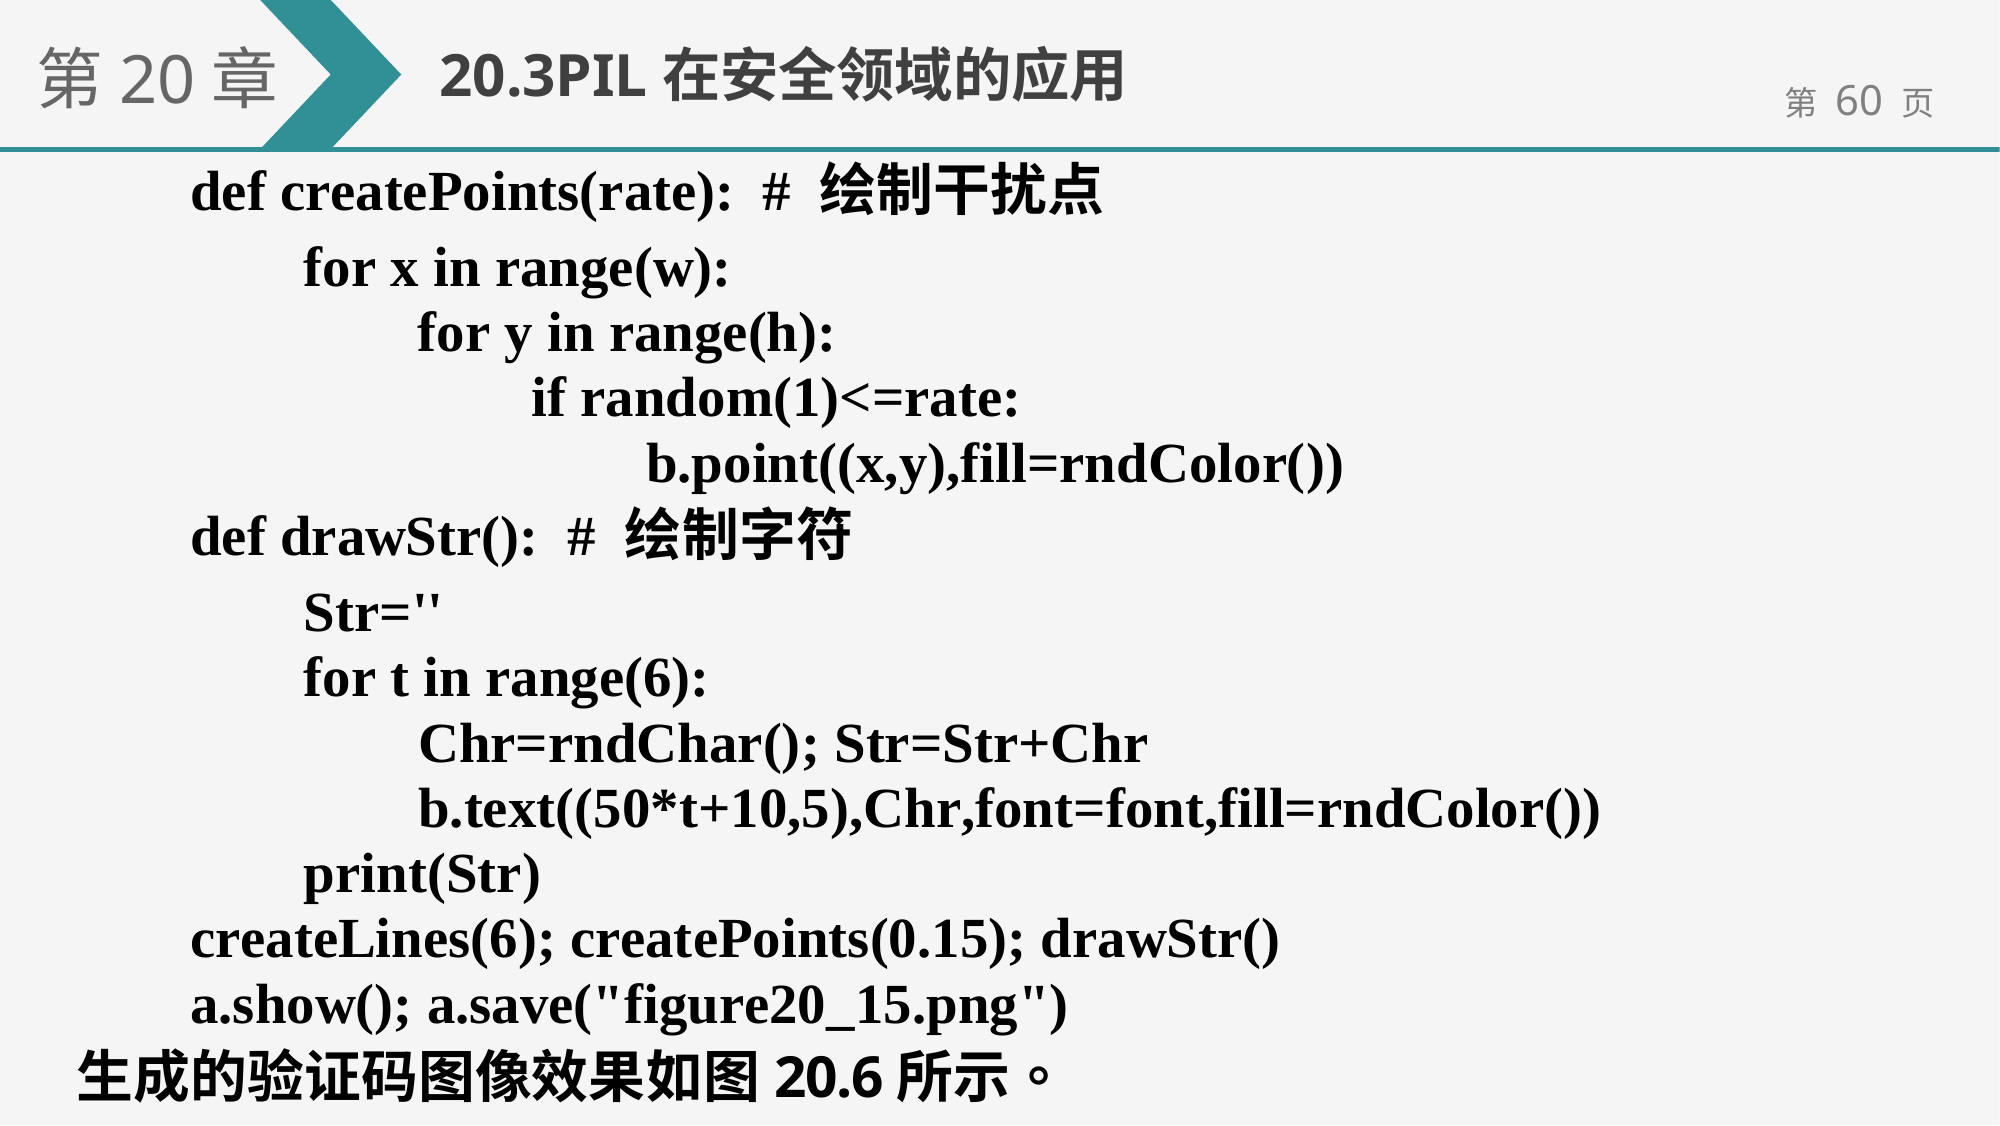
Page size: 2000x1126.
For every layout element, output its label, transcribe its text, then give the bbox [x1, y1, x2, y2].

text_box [75, 148, 1924, 1119]
text_box 第20章 [21, 29, 294, 125]
text_box [258, 0, 403, 146]
text_box 20.3PIL在安全领域的应用 [424, 31, 1366, 146]
